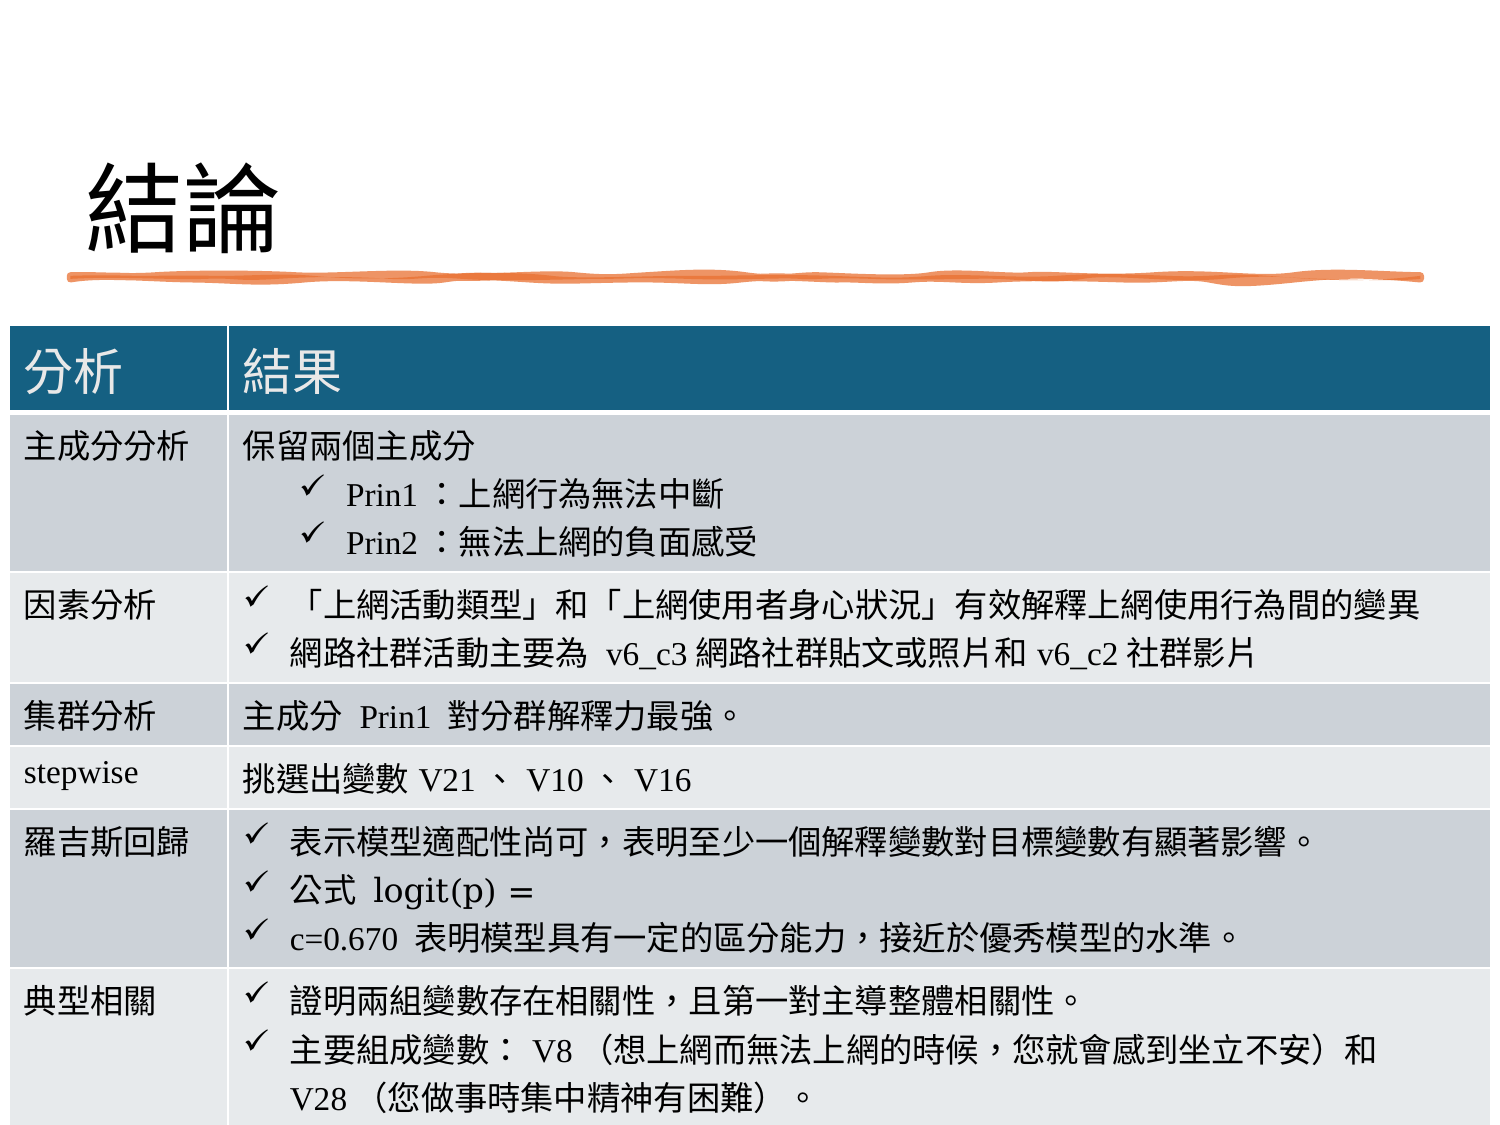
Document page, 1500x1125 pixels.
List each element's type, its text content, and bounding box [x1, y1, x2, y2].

text_box [68, 271, 1422, 285]
slide_number 41 [1059, 1042, 1397, 1103]
text_box [0, 0, 1500, 1125]
title 結論 [70, 39, 1427, 275]
